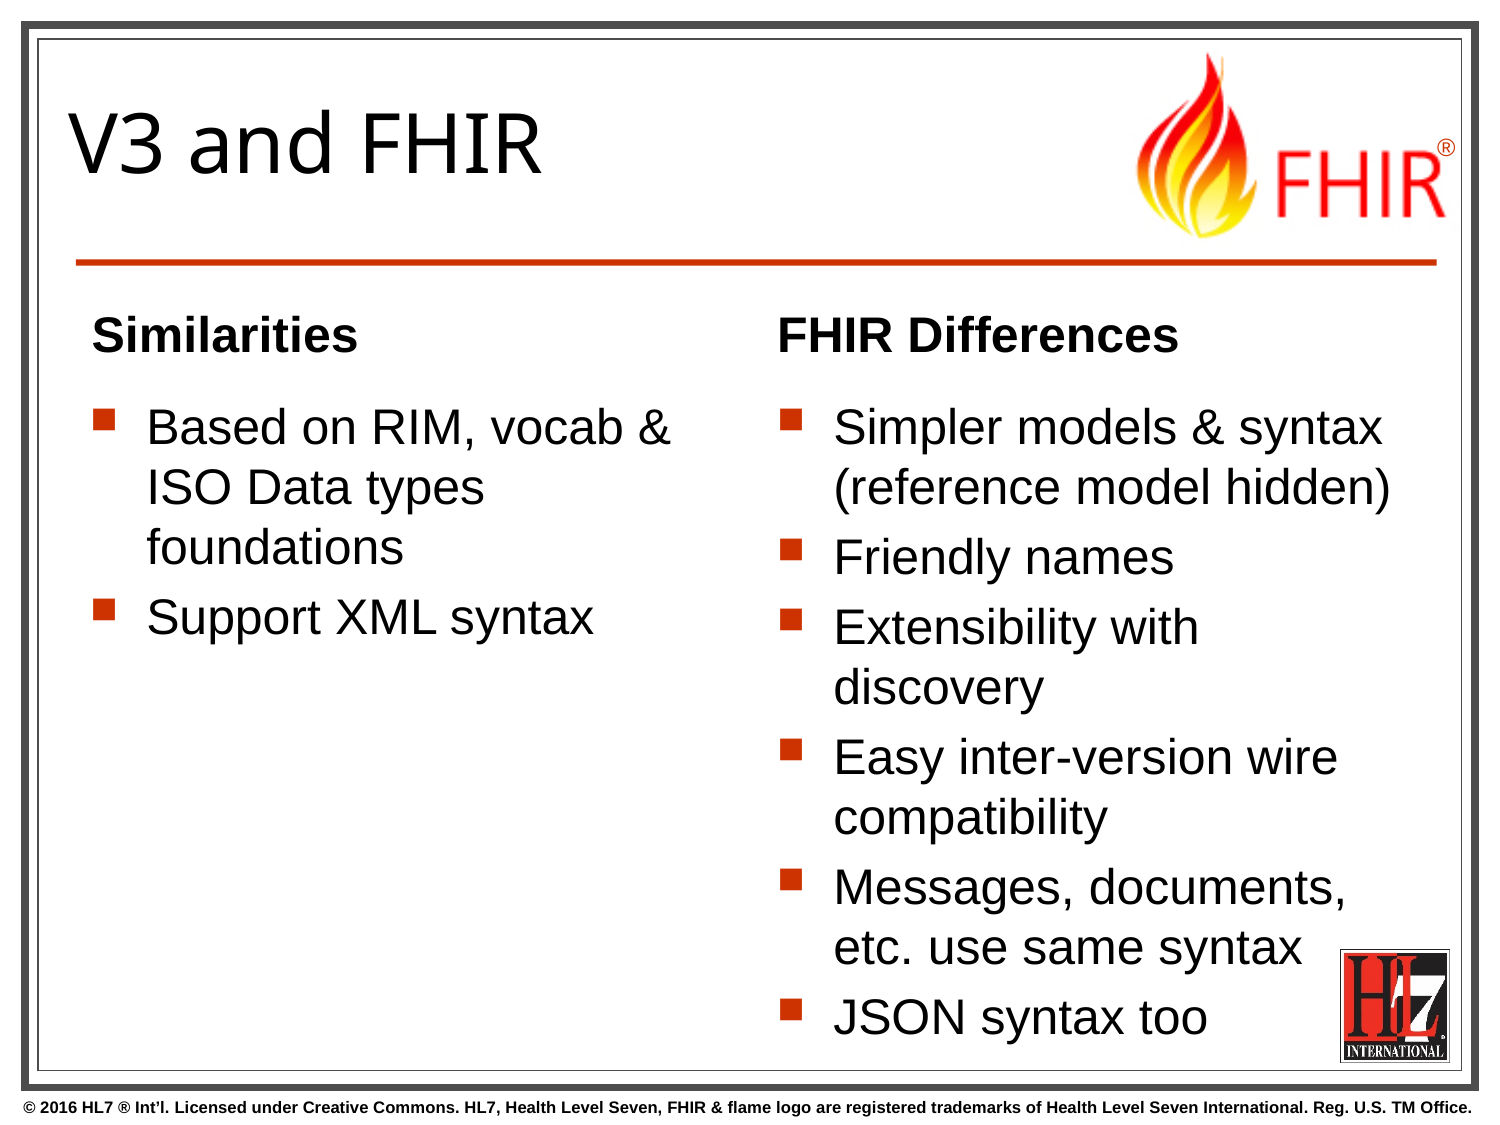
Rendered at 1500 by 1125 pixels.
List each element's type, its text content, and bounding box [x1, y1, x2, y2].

list Similarities [76, 280, 740, 386]
list FHIR Differences [761, 280, 1425, 386]
title V3 and FHIR [53, 54, 1128, 244]
list Based on RIM, vocab & ISO Data types foundations Support XML syntax [75, 386, 738, 1059]
picture [1124, 42, 1458, 249]
picture [1340, 949, 1450, 1063]
list Simpler models & syntax (reference model hidden) Friendly names Extensibility with discovery Easy inter-version wire compatibility Messages, documents, etc. use same syntax JSON syntax too [761, 386, 1425, 1059]
